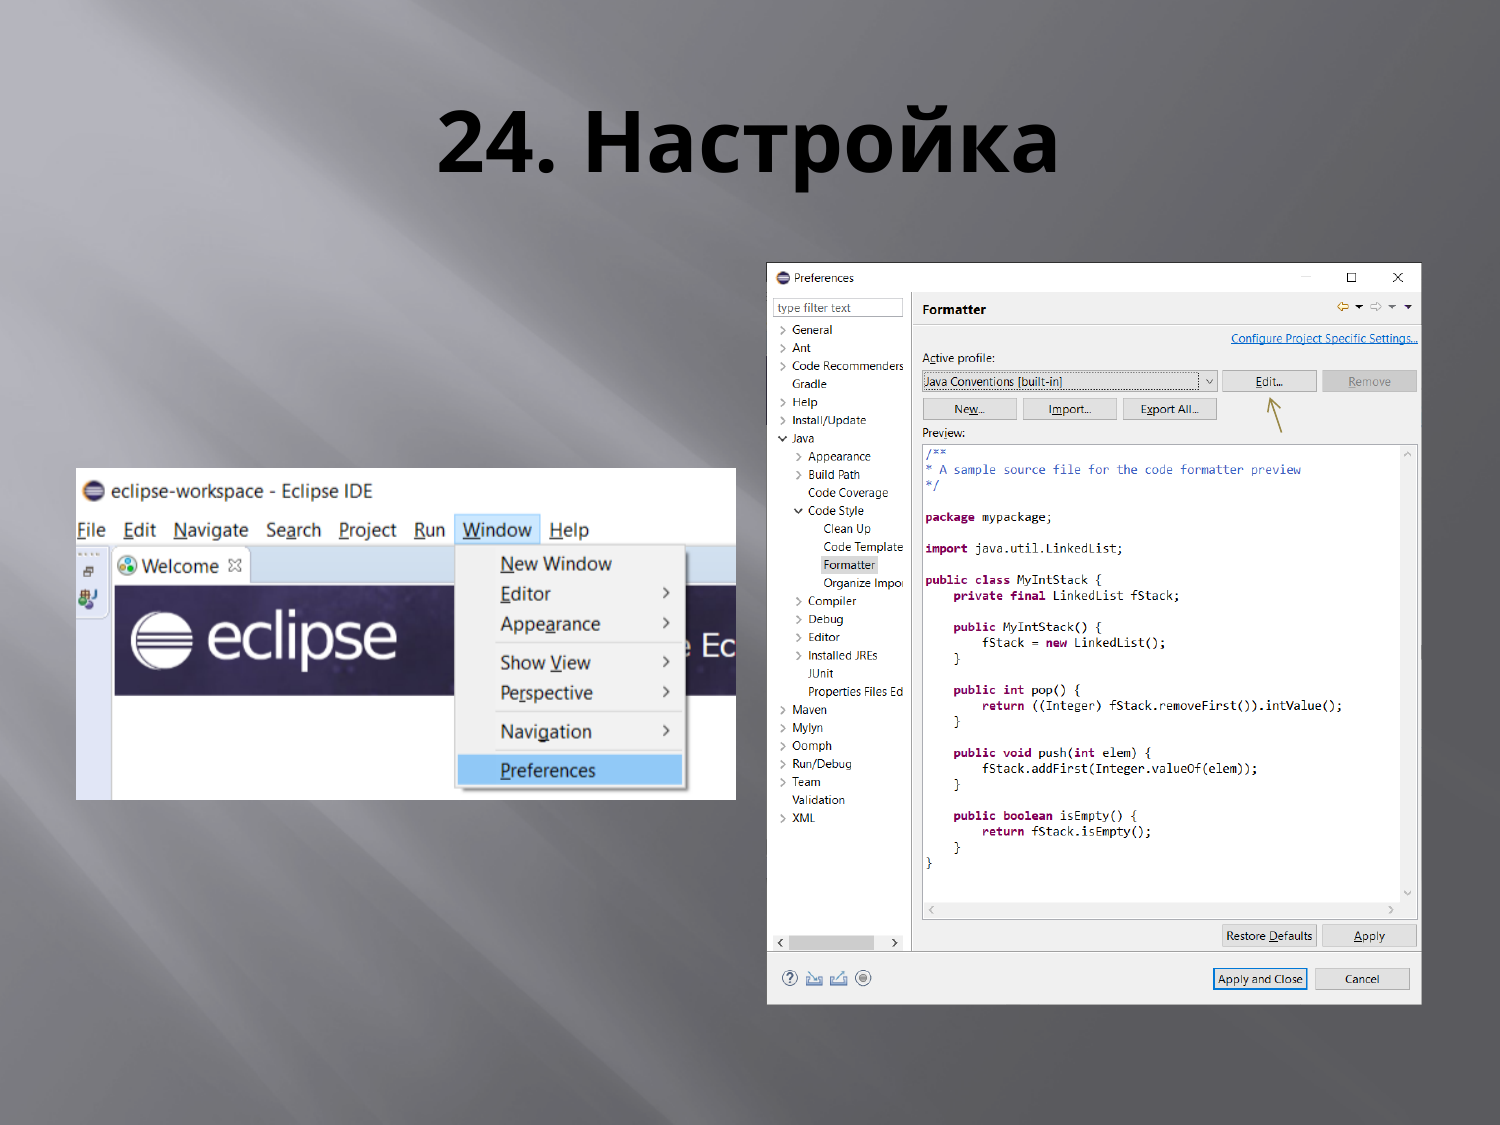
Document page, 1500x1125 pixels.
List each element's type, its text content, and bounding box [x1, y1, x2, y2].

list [765, 262, 1422, 1006]
title 24. Настройка [75, 45, 1425, 233]
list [76, 467, 736, 800]
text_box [1269, 396, 1282, 433]
